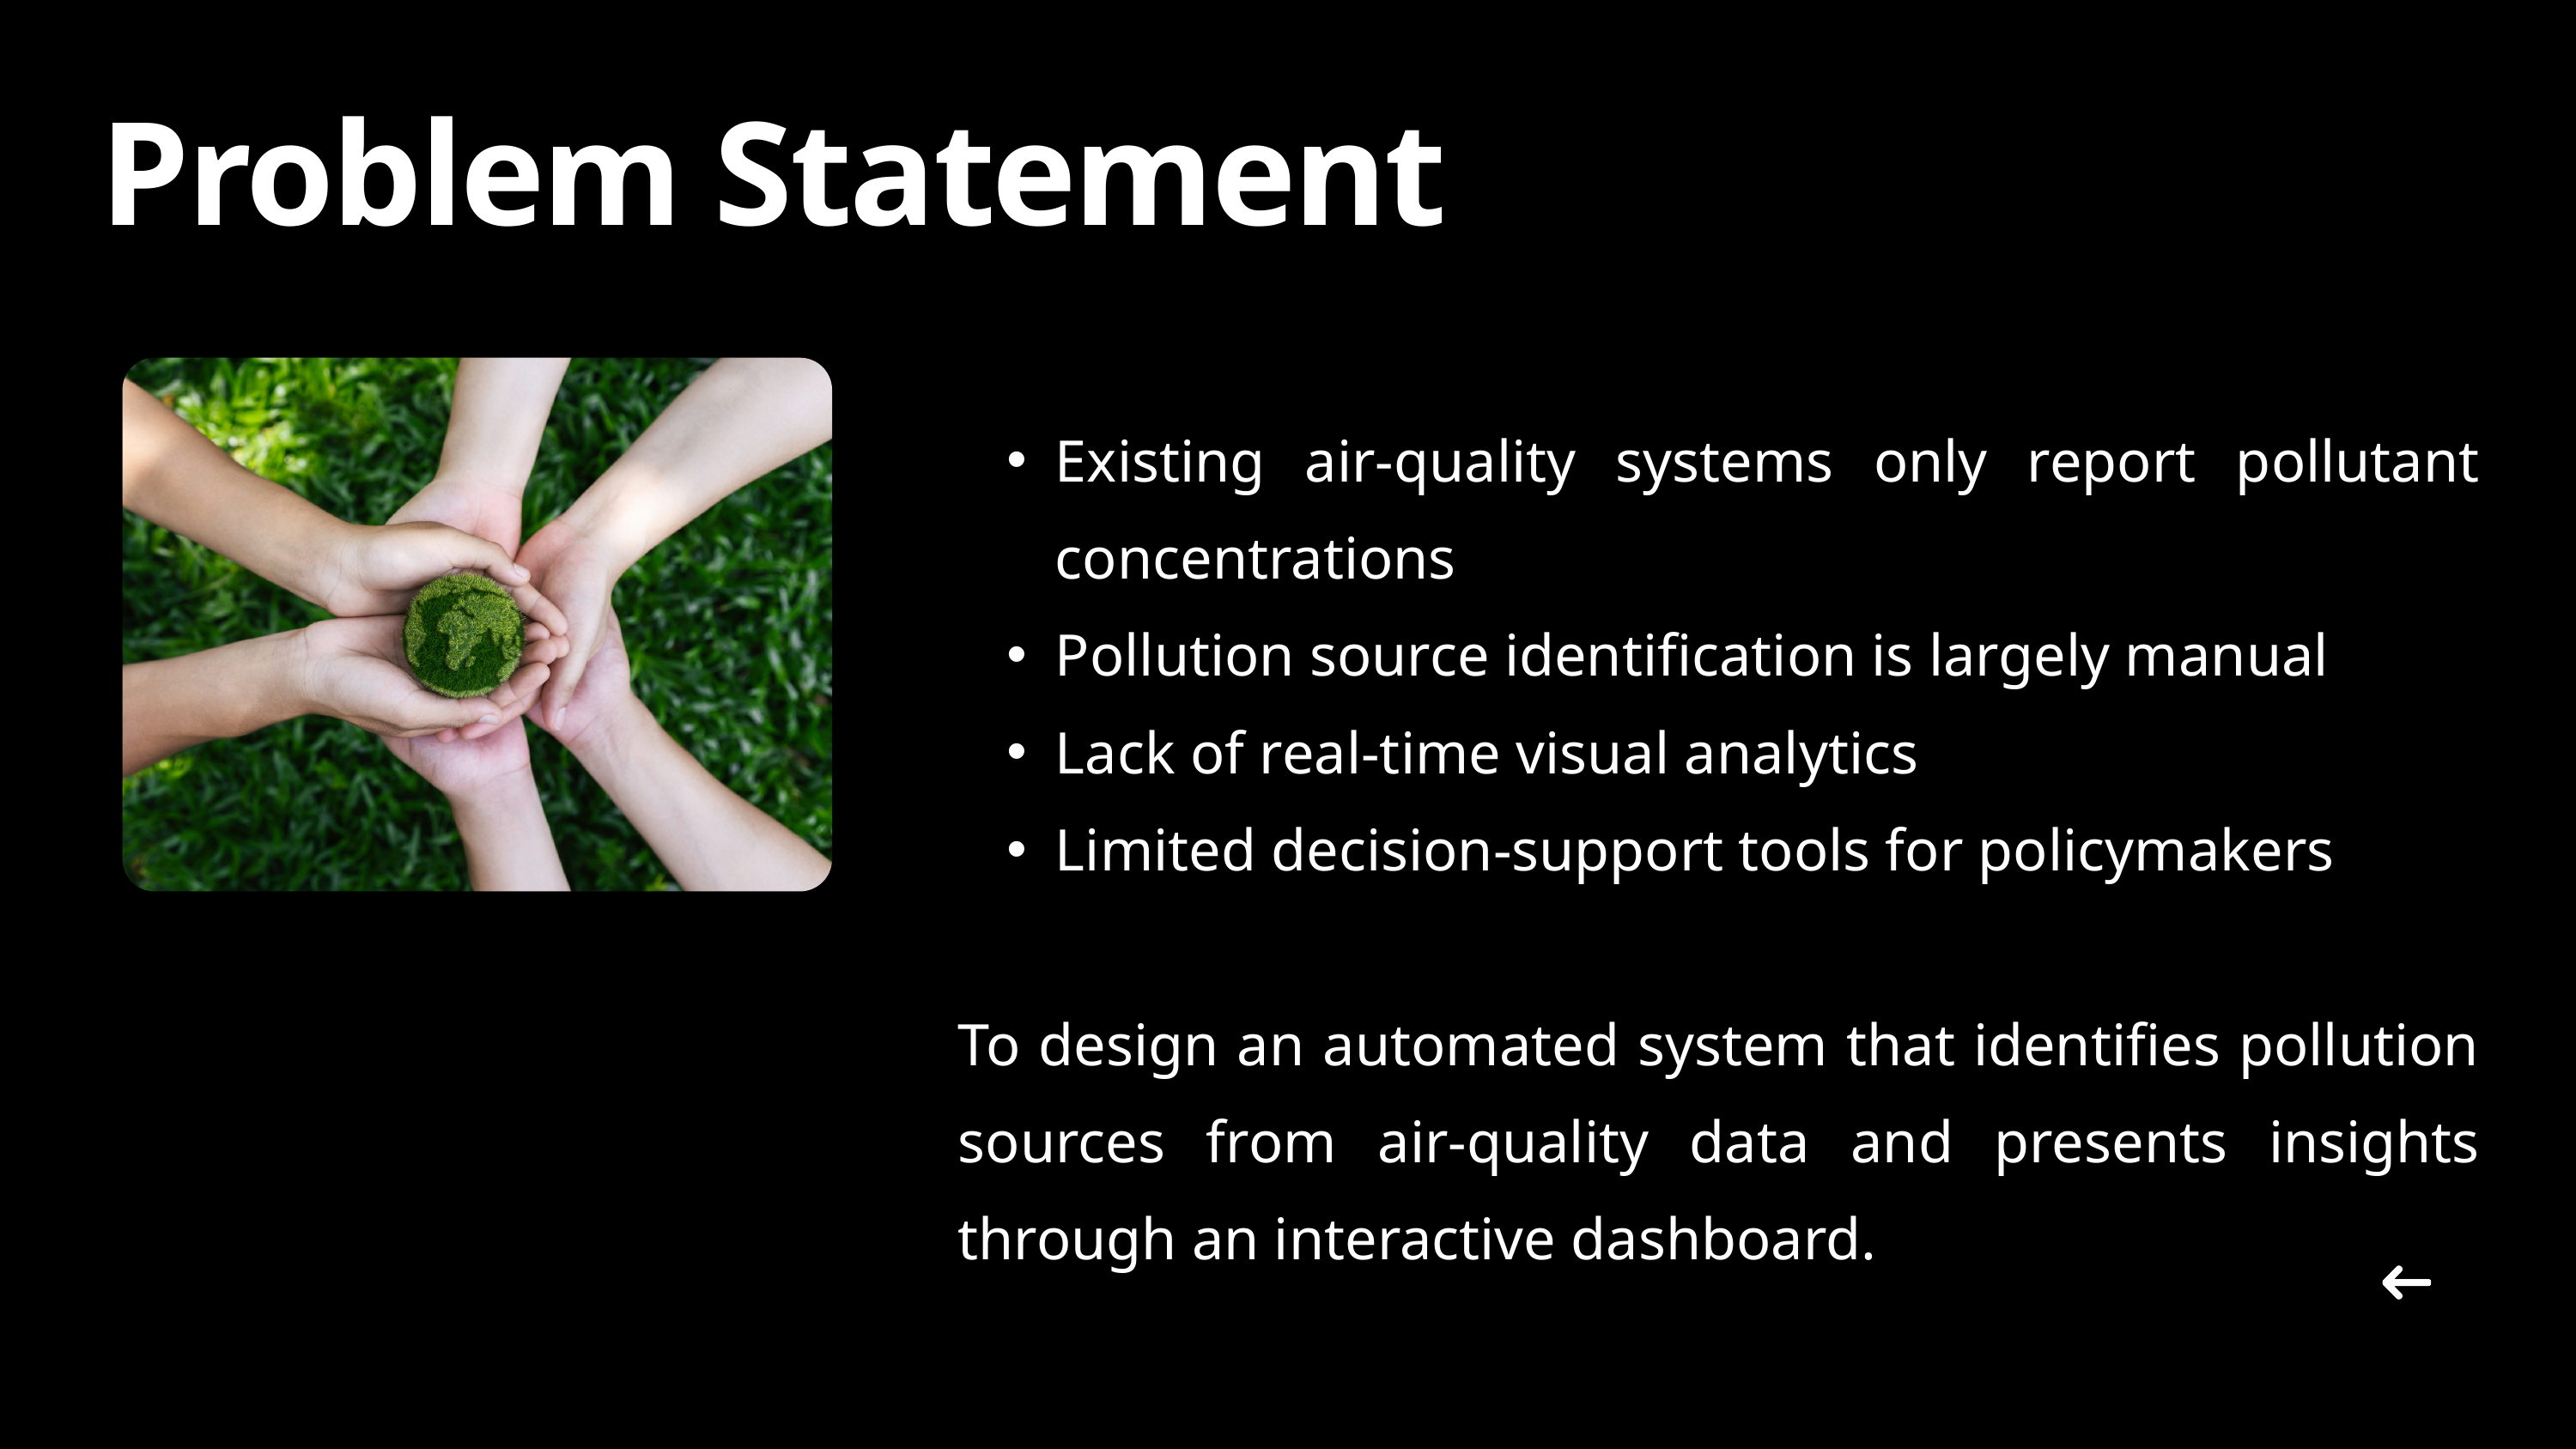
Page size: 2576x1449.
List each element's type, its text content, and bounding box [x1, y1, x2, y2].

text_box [122, 357, 833, 892]
text_box Existing air-quality systems only report pollutant concentrations Pollution source identification is largely manual Lack of real-time visual analytics Limited decision-support tools for policymakers To design an automated system that identifies pollution sources from air-quality data and presents insights through an interactive dashboard. [957, 298, 2482, 1369]
text_box Problem Statement [100, 85, 1606, 255]
